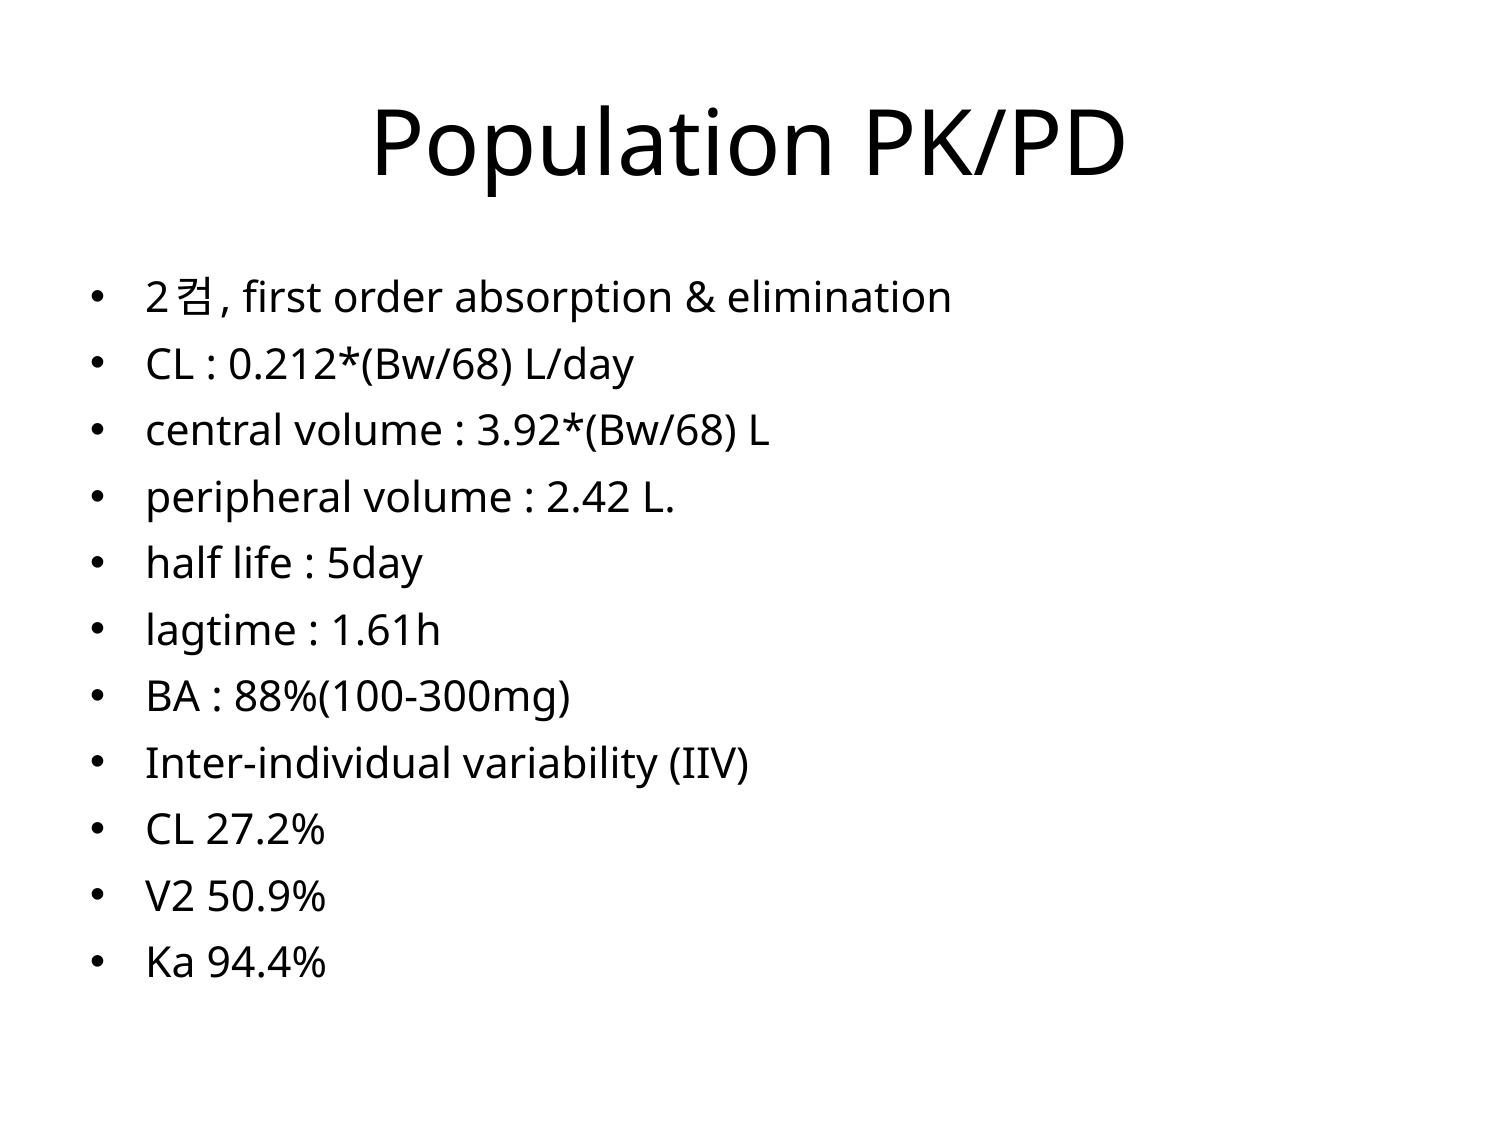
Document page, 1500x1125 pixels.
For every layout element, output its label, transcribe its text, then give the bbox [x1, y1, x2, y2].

list 2컴, first order absorption & elimination CL : 0.212*(Bw/68) L/day central volume : 3.92*(Bw/68) L peripheral volume : 2.42 L. half life : 5day lagtime : 1.61h BA : 88%(100-300mg) Inter-individual variability (IIV) CL 27.2% V2 50.9% Ka 94.4% [75, 262, 1425, 1005]
title Population PK/PD [75, 45, 1425, 233]
